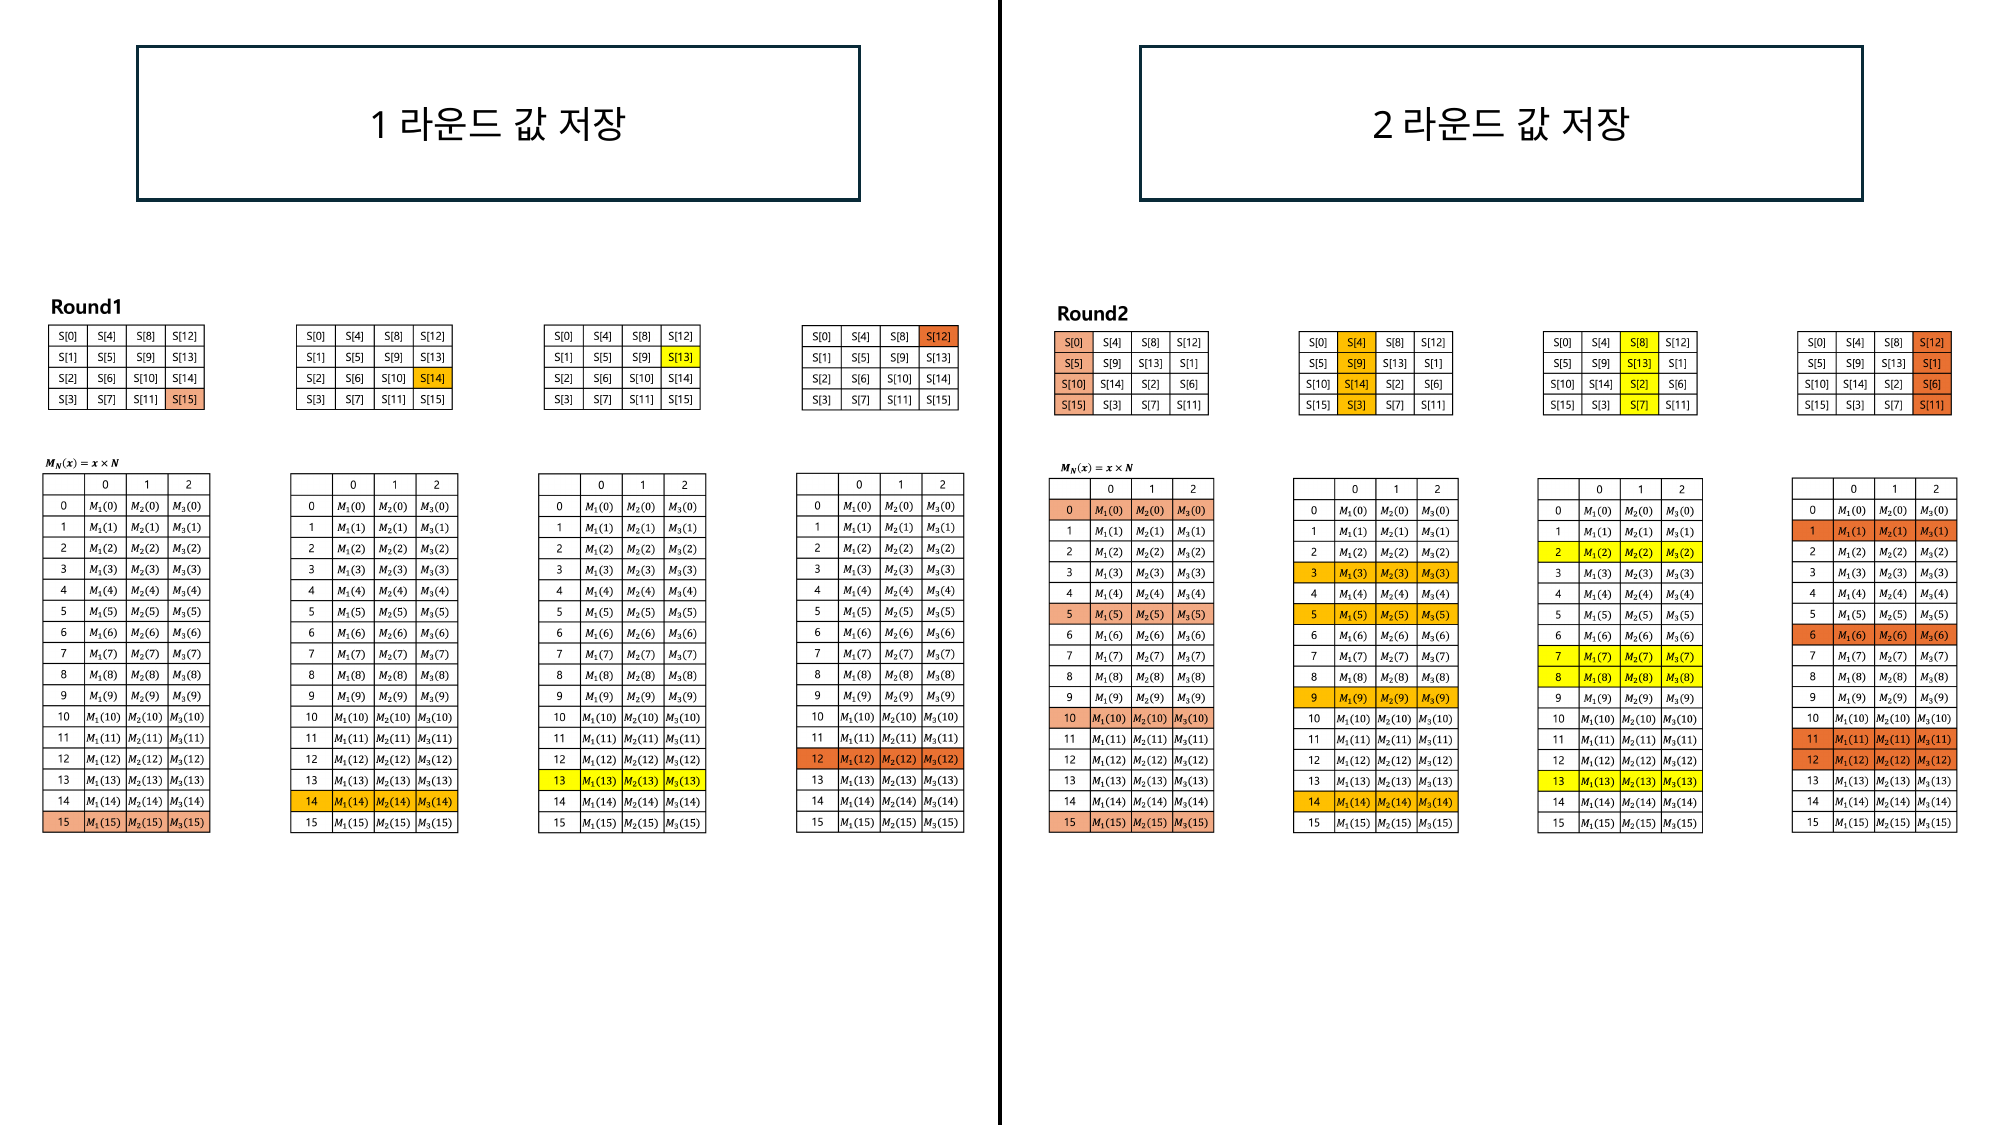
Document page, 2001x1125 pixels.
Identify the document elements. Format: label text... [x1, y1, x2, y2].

picture [1044, 295, 1959, 837]
text_box 1라운드 값 저장 [136, 45, 861, 202]
text_box 2라운드 값 저장 [1139, 45, 1864, 202]
picture [32, 288, 965, 837]
